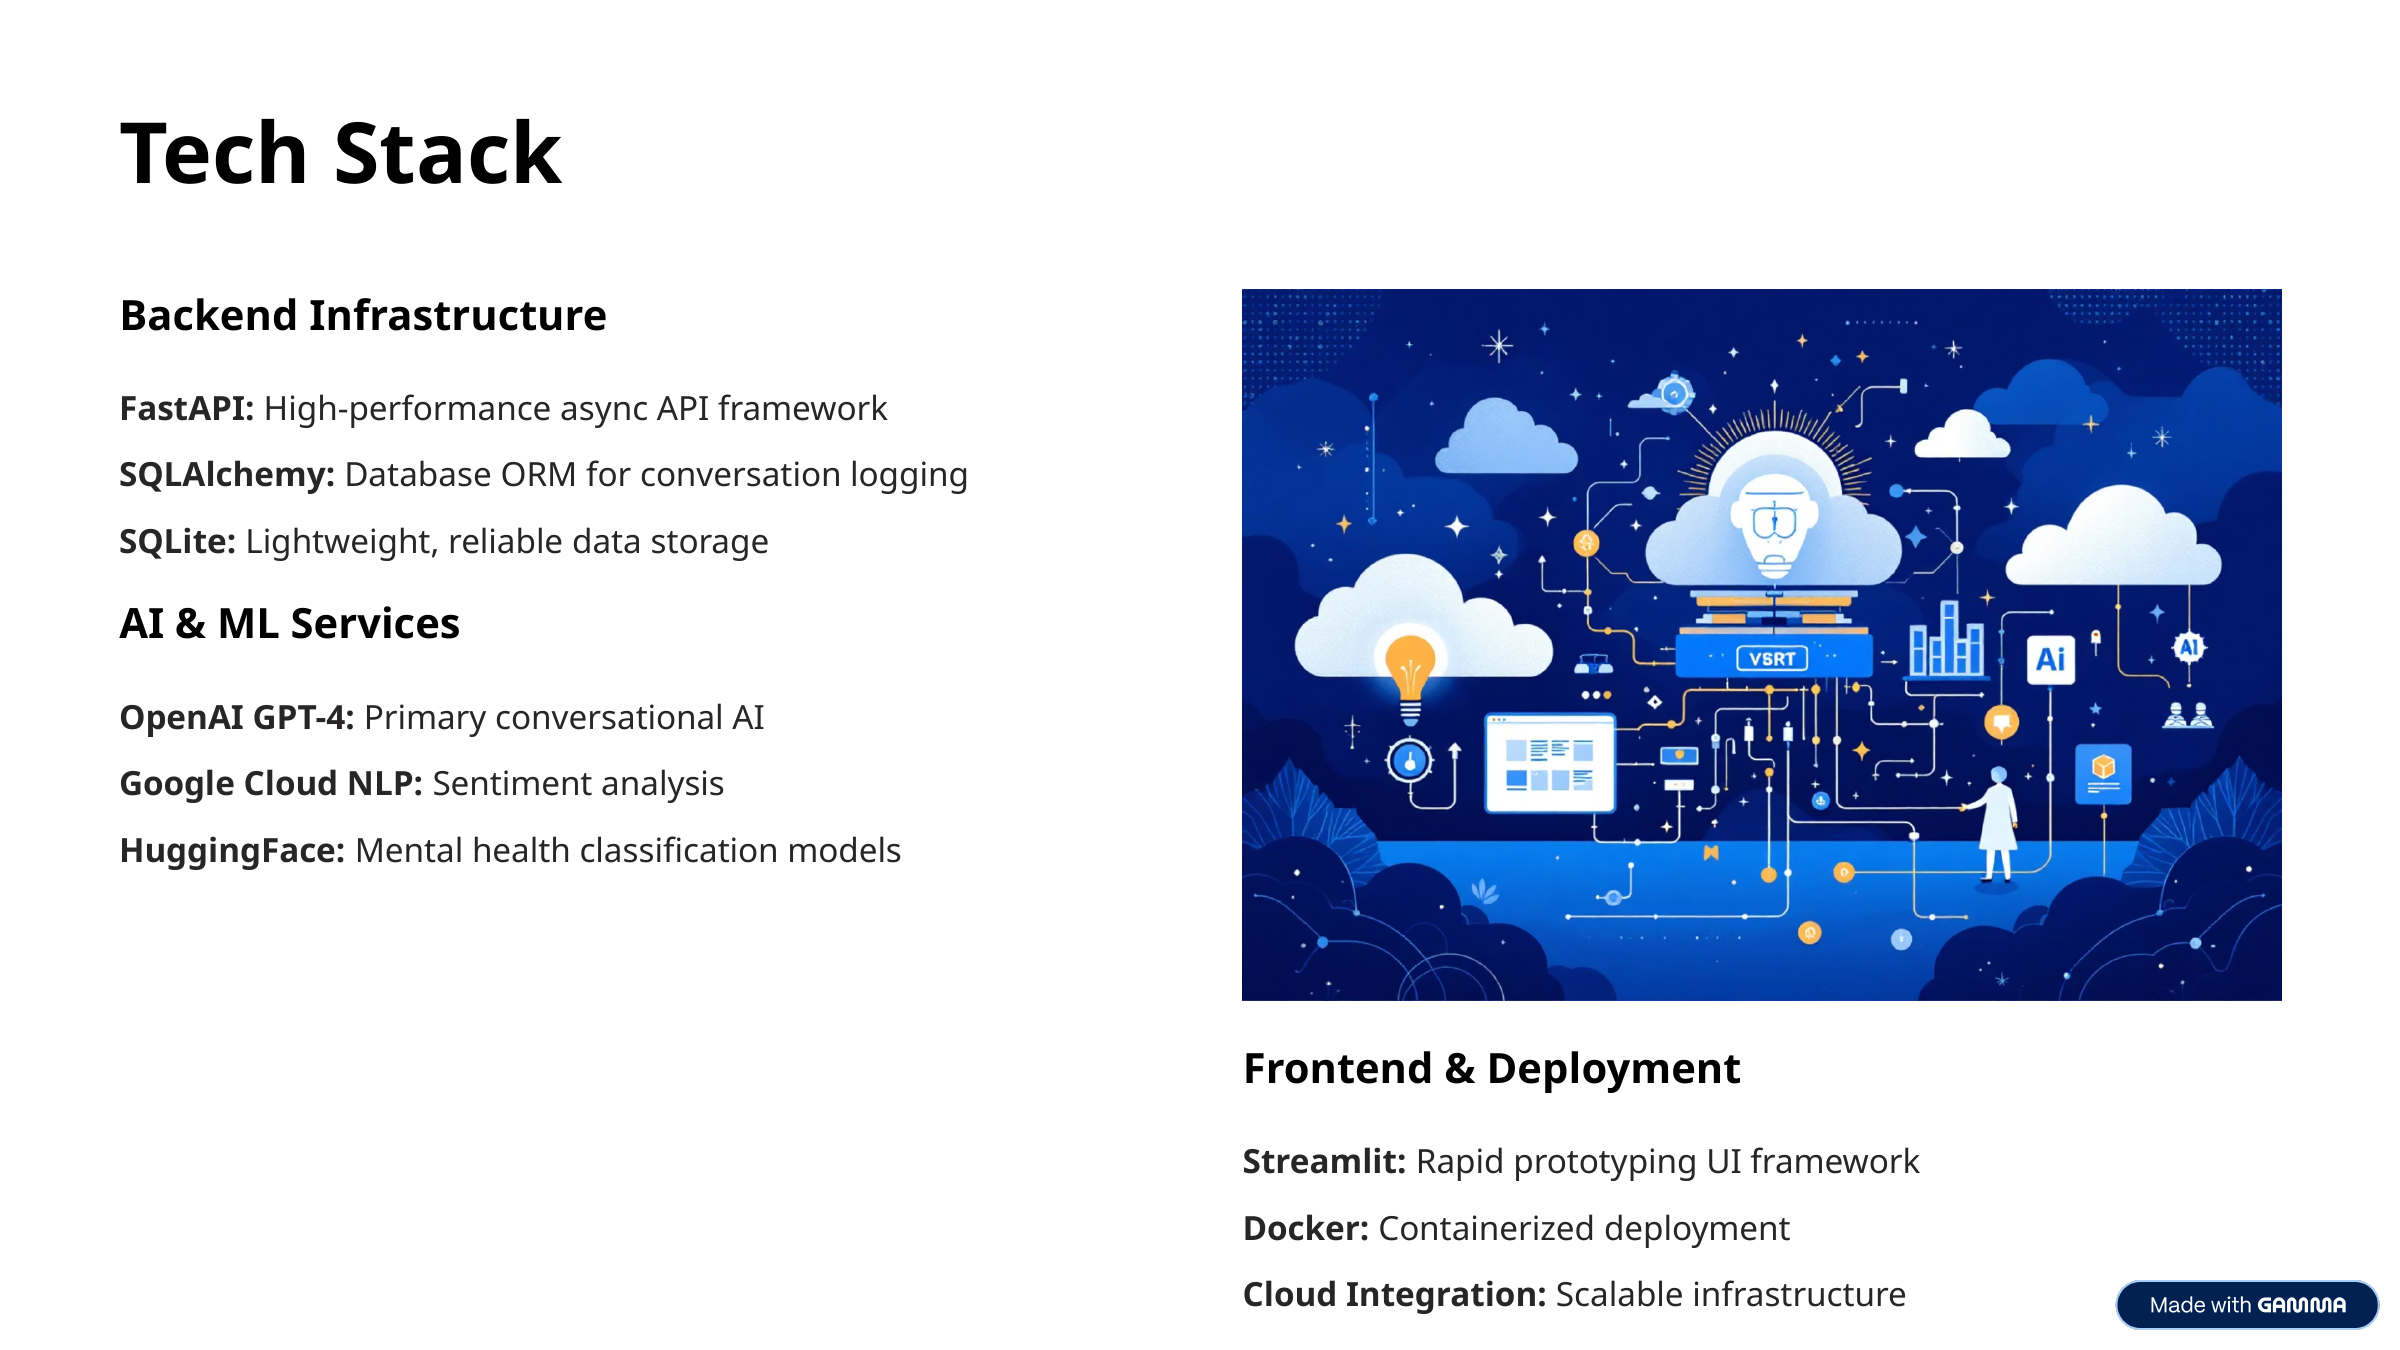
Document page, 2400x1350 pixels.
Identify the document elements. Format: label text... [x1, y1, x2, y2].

text_box Streamlit: Rapid prototyping UI framework [1242, 1126, 2282, 1181]
picture [2106, 1271, 2389, 1339]
text_box SQLite: Lightweight, reliable data storage [119, 505, 1159, 561]
text_box HuggingFace: Mental health classification models [119, 814, 1159, 869]
text_box Frontend & Deployment [1242, 1038, 1731, 1093]
text_box Cloud Integration: Scalable infrastructure [1242, 1259, 2282, 1314]
text_box Tech Stack [119, 93, 972, 201]
picture [1242, 289, 2282, 1001]
text_box FastAPI: High-performance async API framework [119, 372, 1159, 428]
text_box Docker: Containerized deployment [1242, 1192, 2282, 1248]
text_box AI & ML Services [119, 594, 546, 648]
text_box Google Cloud NLP: Sentiment analysis [119, 748, 1159, 803]
text_box OpenAI GPT-4: Primary conversational AI [119, 681, 1159, 737]
text_box Backend Infrastructure [119, 285, 599, 339]
text_box SQLAlchemy: Database ORM for conversation logging [119, 439, 1159, 494]
